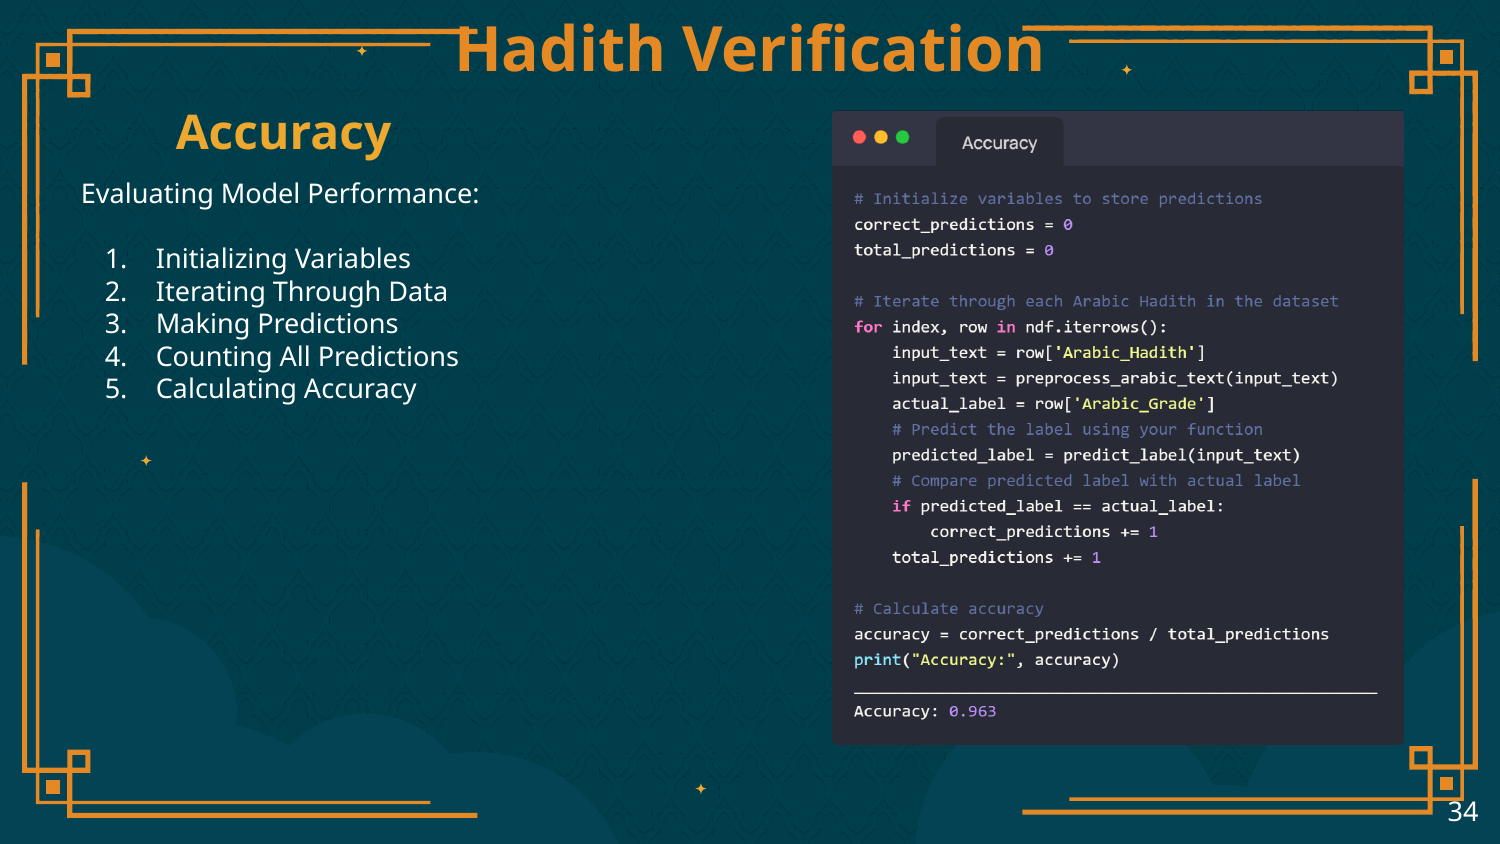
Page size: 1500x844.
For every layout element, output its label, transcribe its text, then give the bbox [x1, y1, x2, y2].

picture [831, 111, 1405, 744]
text_box Accuracy [97, 89, 471, 171]
text_box Hadith Verification [433, 13, 1067, 80]
slide_number ‹#› [1403, 779, 1494, 844]
text_box Evaluating Model Performance: Initializing Variables Iterating Through Data Making Predictions Counting All Predictions Calculating Accuracy [65, 161, 740, 420]
